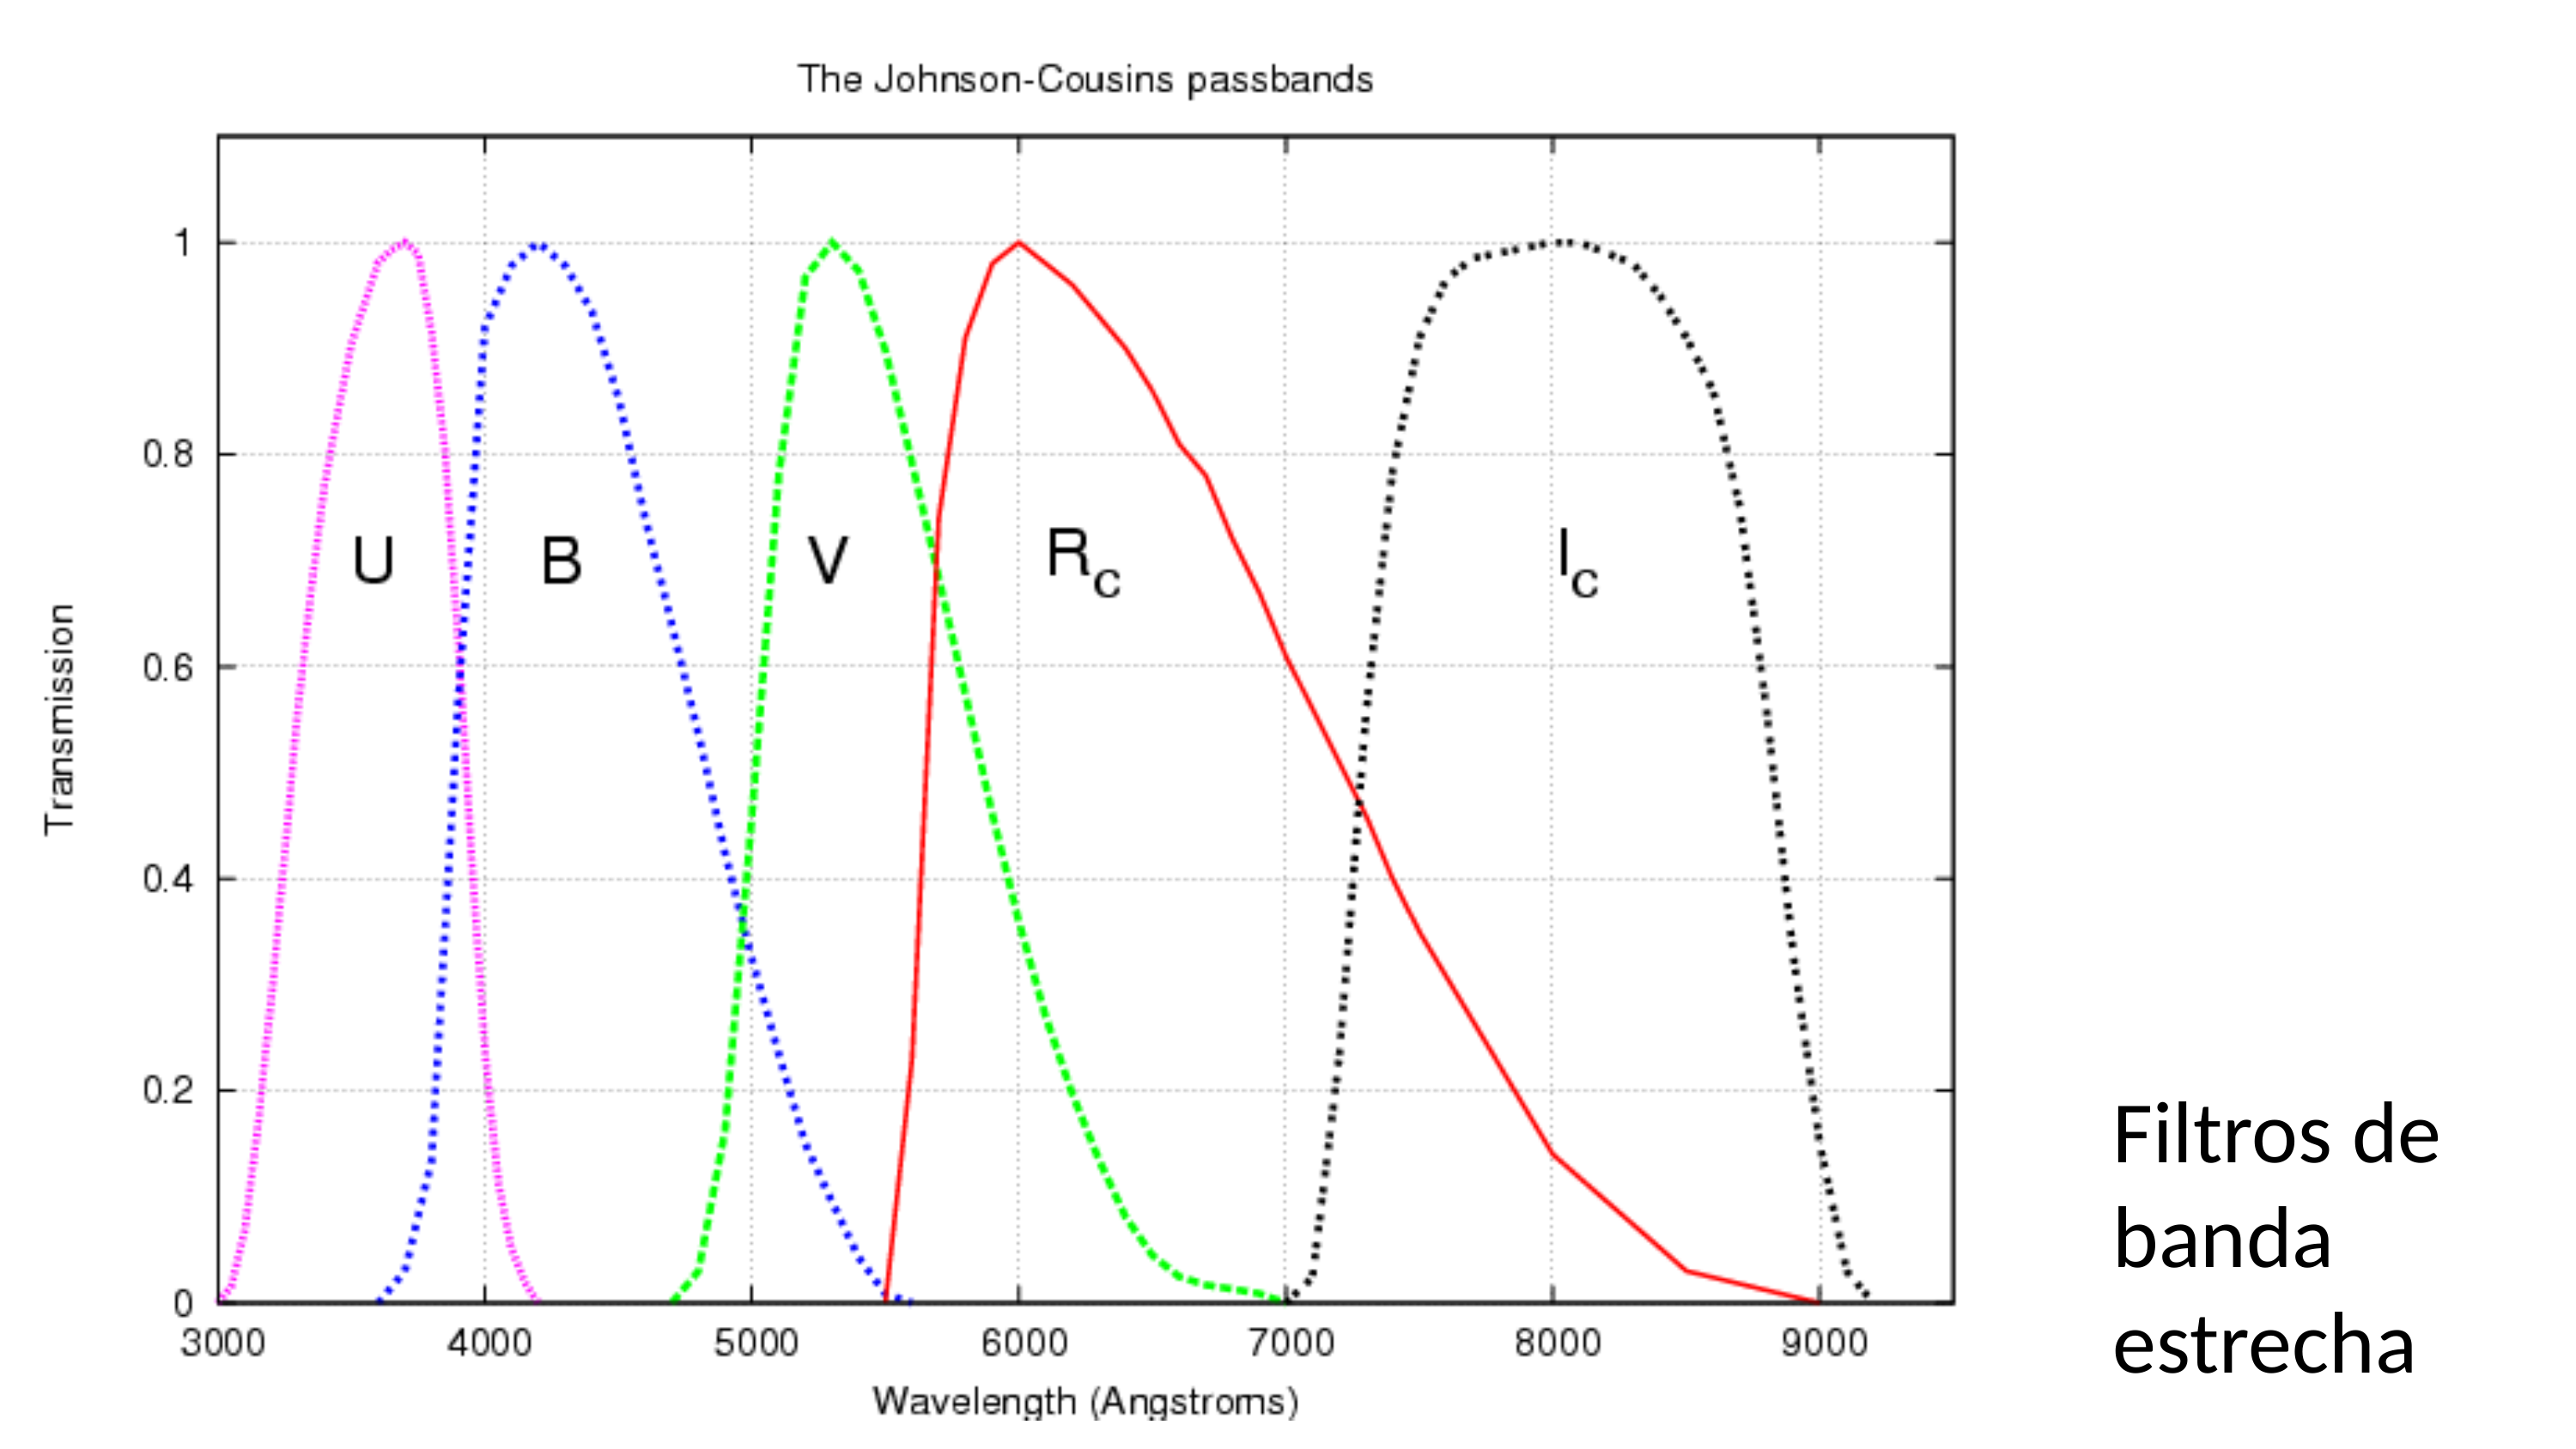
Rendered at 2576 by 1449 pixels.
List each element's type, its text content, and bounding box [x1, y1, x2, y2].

picture [21, 21, 2020, 1421]
text_box Filtros de banda estrecha [2099, 1062, 2471, 1404]
